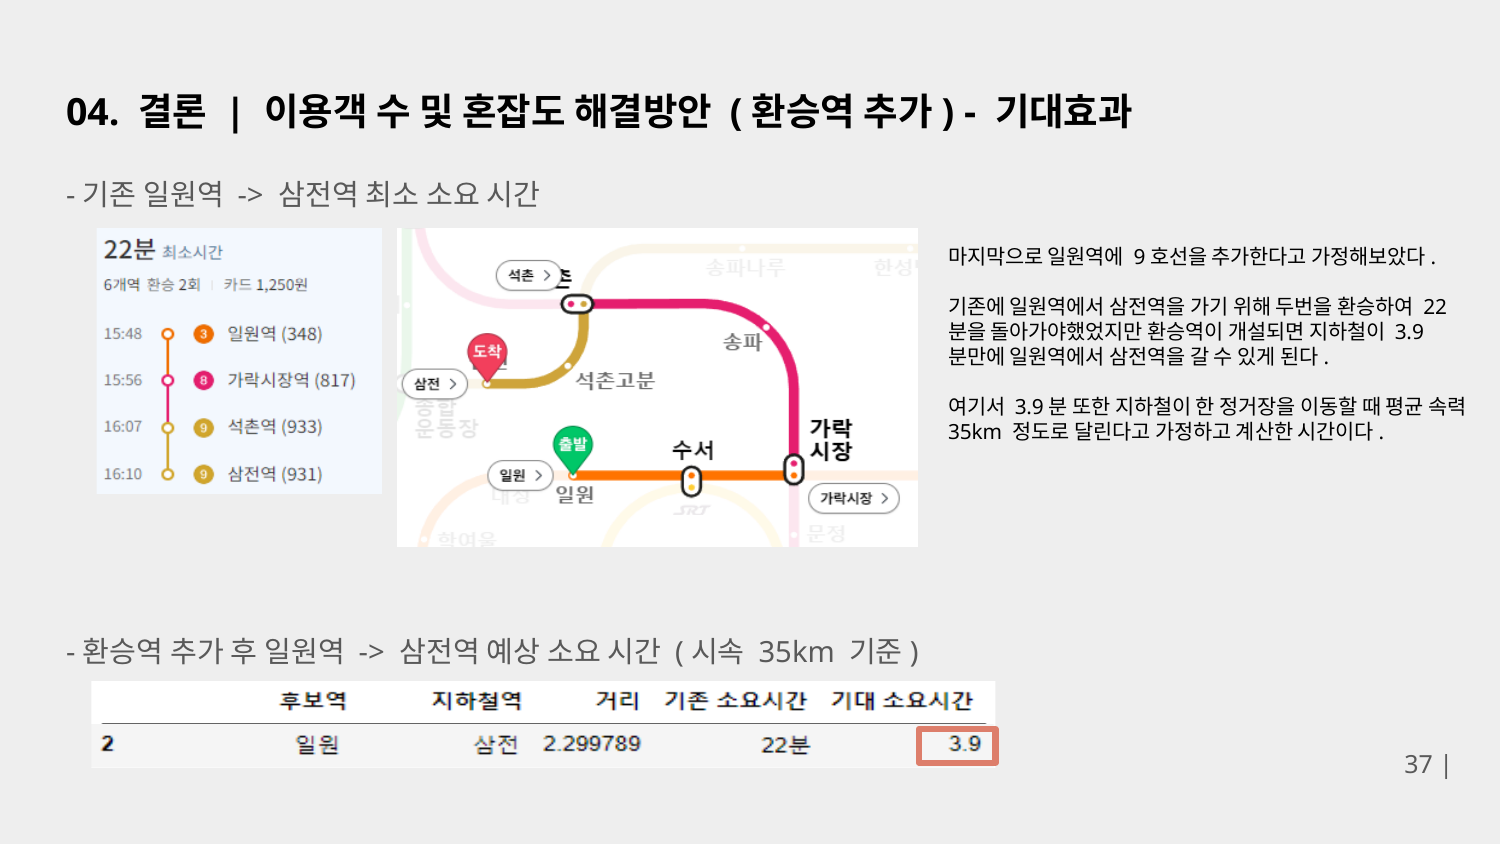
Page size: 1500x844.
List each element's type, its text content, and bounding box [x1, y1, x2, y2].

picture [96, 228, 383, 494]
picture [397, 228, 918, 547]
picture [90, 680, 996, 768]
text_box 마지막으로 일원역에 9호선을 추가한다고 가정해보았다. 기존에 일원역에서 삼전역을 가기 위해 두번을 환승하여 22분을 돌아가야했었지만 환승역이 개설되면 지하철이 3.9분만에 일원역에서 삼전역을 갈 수 있게 된다. 여기서 3.9분 또한 지하철이 한 정거장을 이동할 때 평균 속력 35km 정도로 달린다고 가정하고 계산한 시간이다. [933, 228, 1500, 459]
subtitle 37 | [1328, 674, 1468, 805]
list -기존 일원역 -> 삼전역 최소 소요 시간 -환승역 추가 후 일원역 -> 삼전역 예상 소요 시간 (시속 35km 기준) [51, 156, 1449, 805]
title 04. 결론 | 이용객 수 및 혼잡도 해결방안 (환승역 추가) - 기대효과 [51, 72, 1449, 156]
